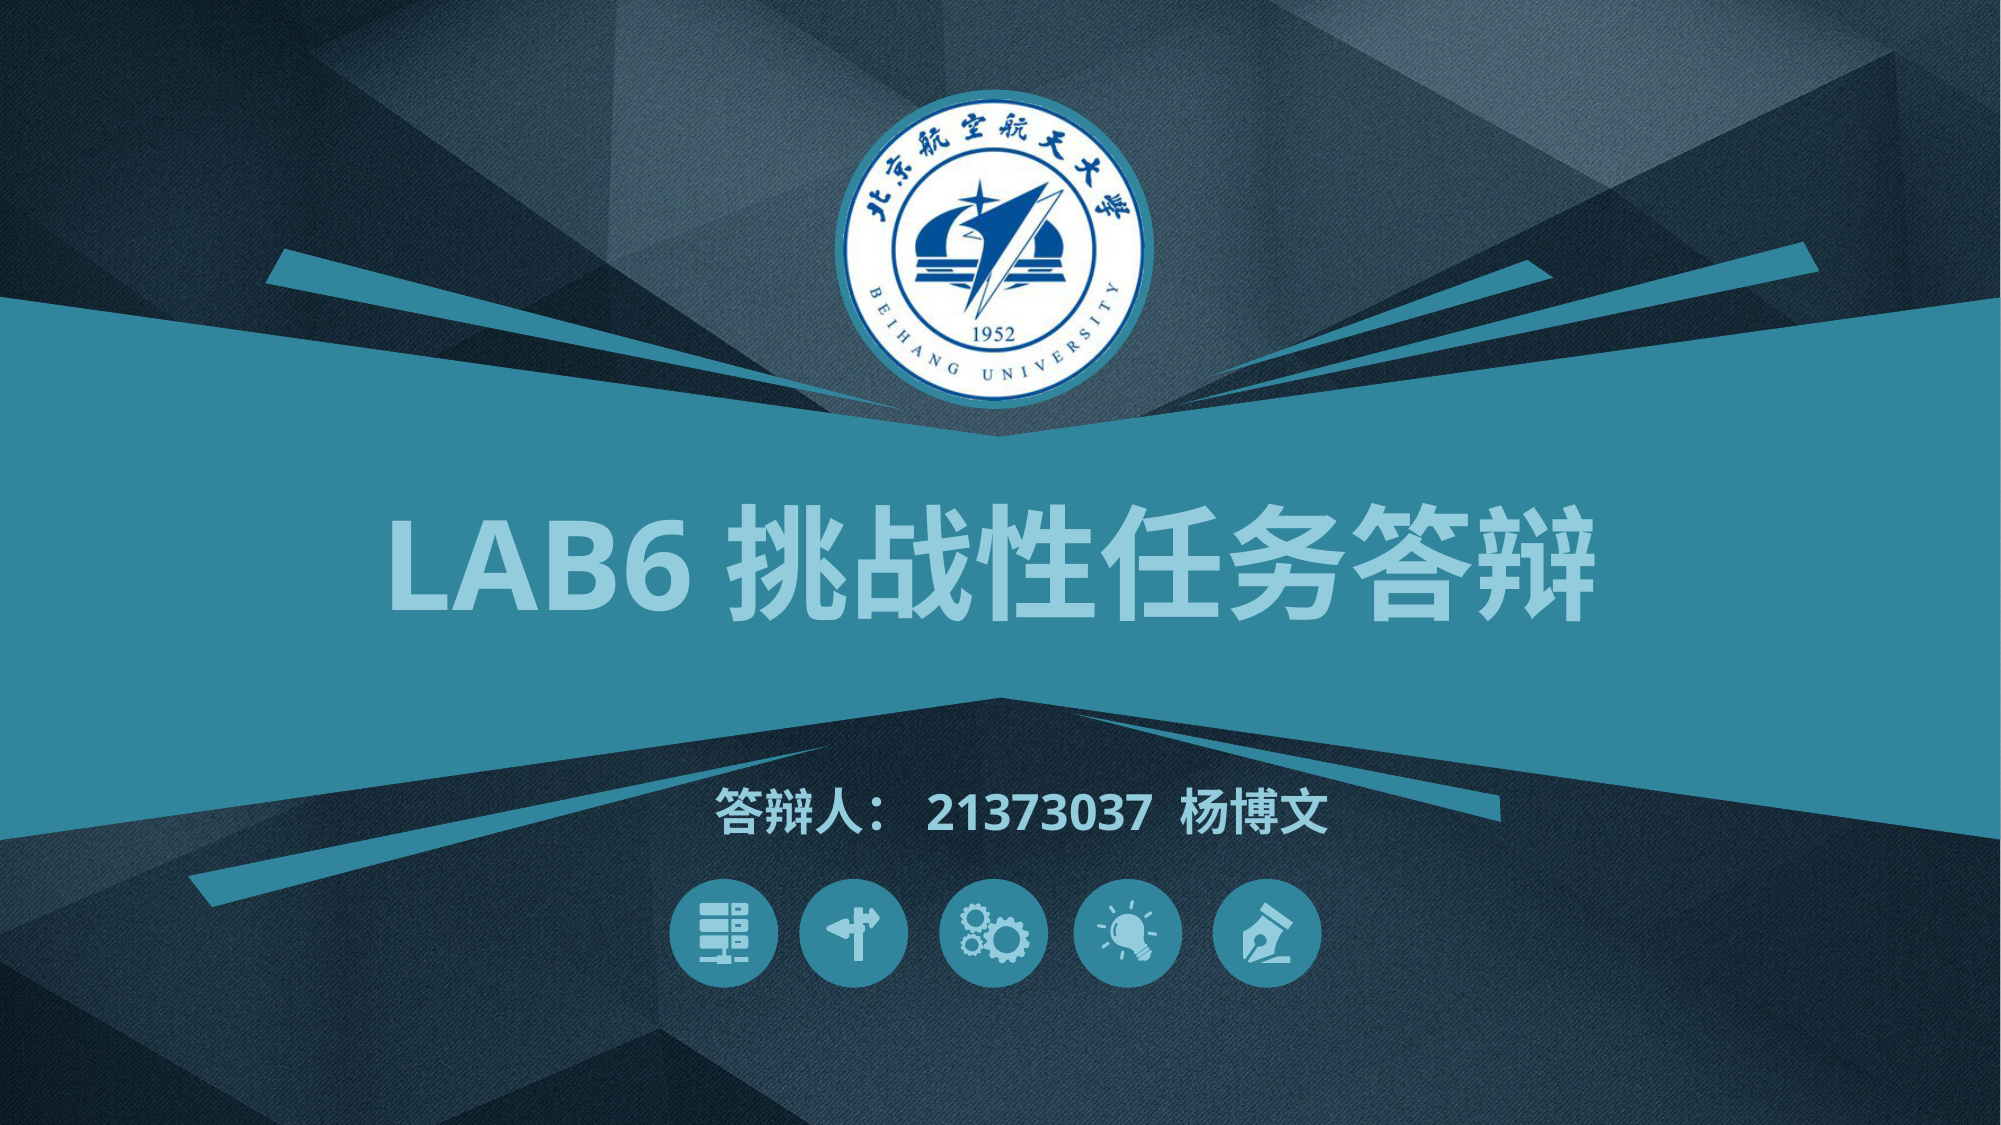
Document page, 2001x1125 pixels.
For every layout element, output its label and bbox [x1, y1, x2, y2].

text_box [1073, 878, 1183, 988]
text_box [939, 878, 1049, 988]
text_box [669, 878, 779, 988]
text_box [799, 878, 909, 988]
picture [0, 0, 2001, 1125]
text_box [1212, 878, 1322, 988]
